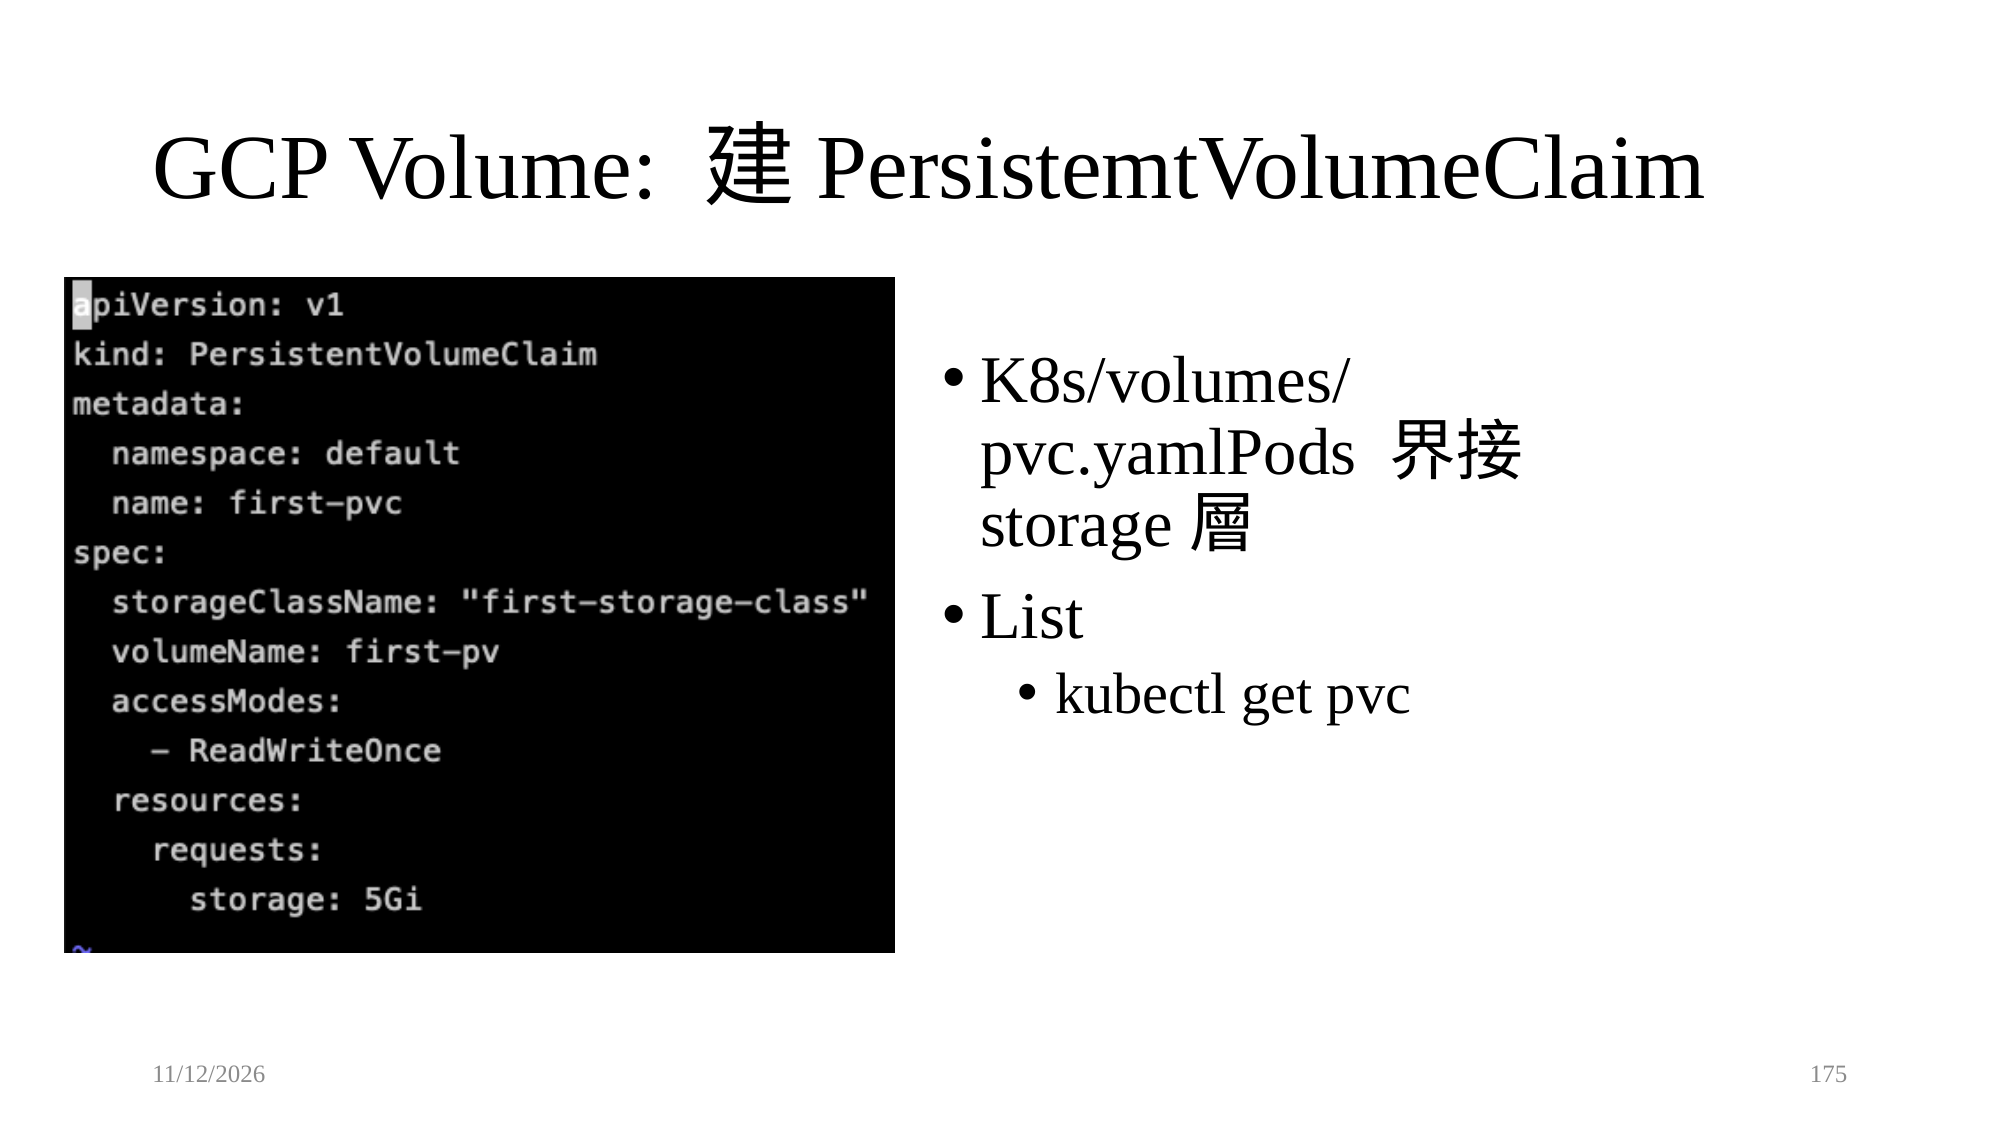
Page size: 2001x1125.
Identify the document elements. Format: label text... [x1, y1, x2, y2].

title GCP Volume: 建PersistemtVolumeClaim [137, 59, 1863, 278]
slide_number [137, 1042, 588, 1103]
list K8s/volumes/pvc.yamlPods 界接storage層 List kubectl get pvc [927, 337, 1649, 870]
picture [63, 277, 895, 953]
slide_number 175 [1412, 1042, 1863, 1103]
